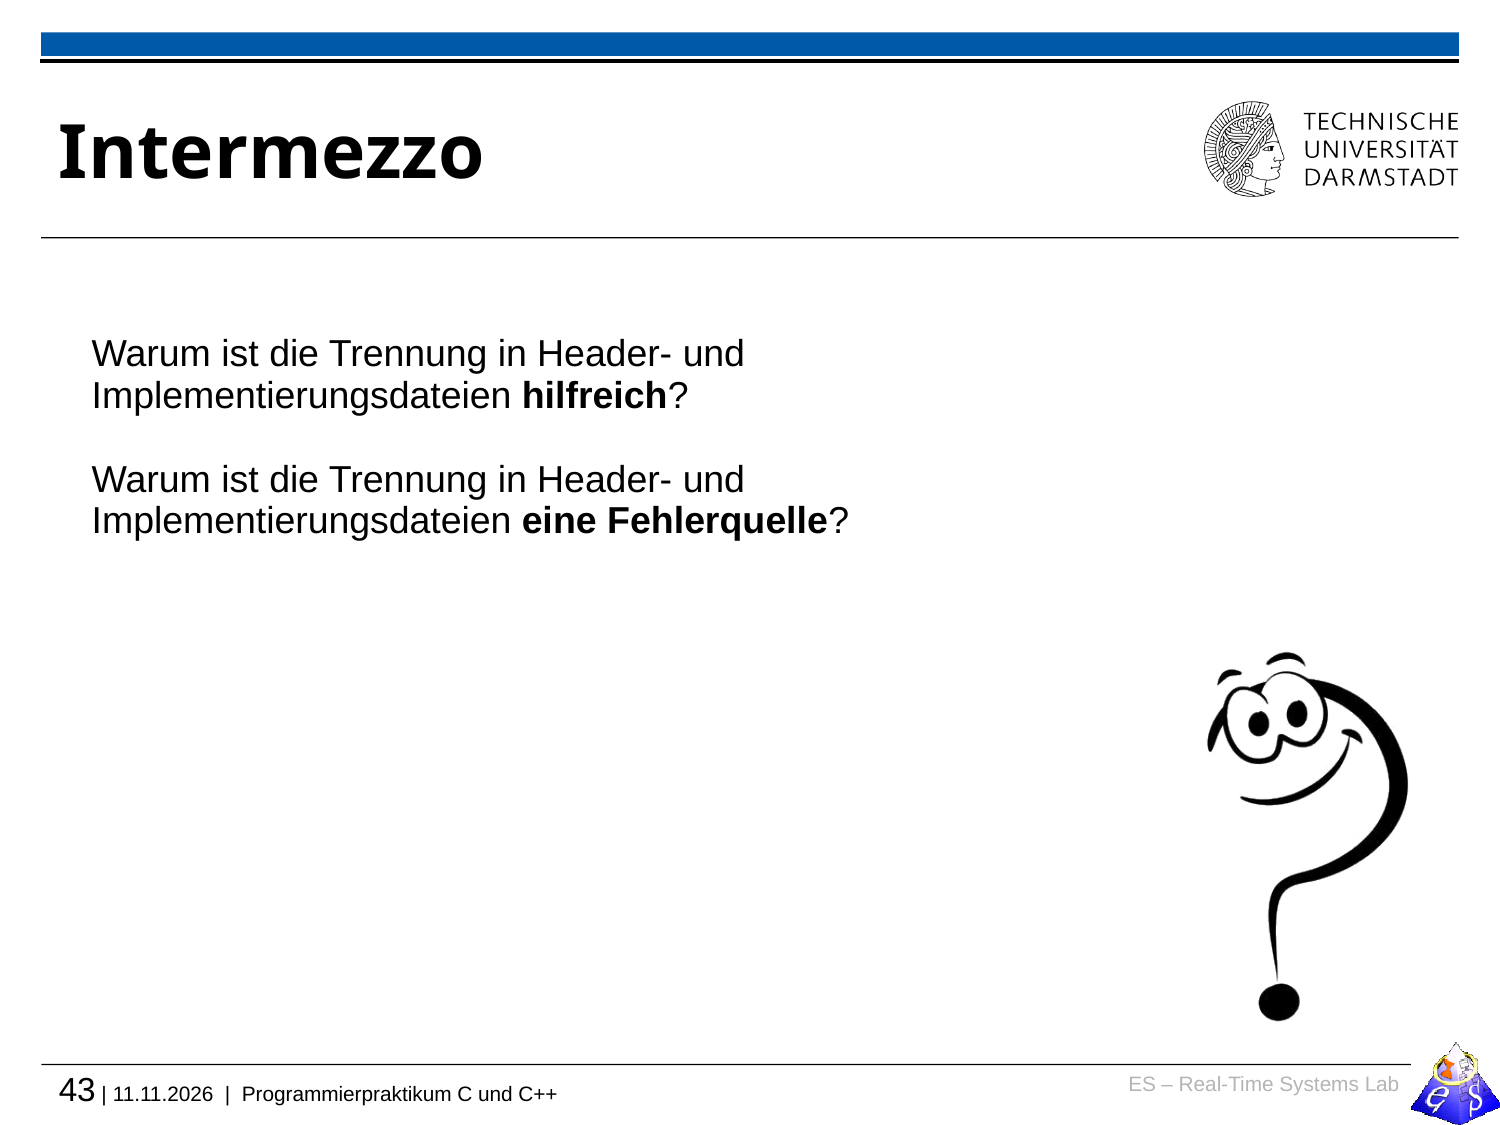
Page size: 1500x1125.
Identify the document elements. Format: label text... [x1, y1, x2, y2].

picture [1104, 645, 1483, 1024]
text_box Warum ist die Trennung in Header- und Implementierungsdateien hilfreich? Warum ist die Trennung in Header- und Implementierungsdateien eine Fehlerquelle? [76, 325, 928, 550]
picture [1411, 1041, 1500, 1125]
title Intermezzo [58, 80, 1187, 218]
picture [1187, 84, 1483, 214]
